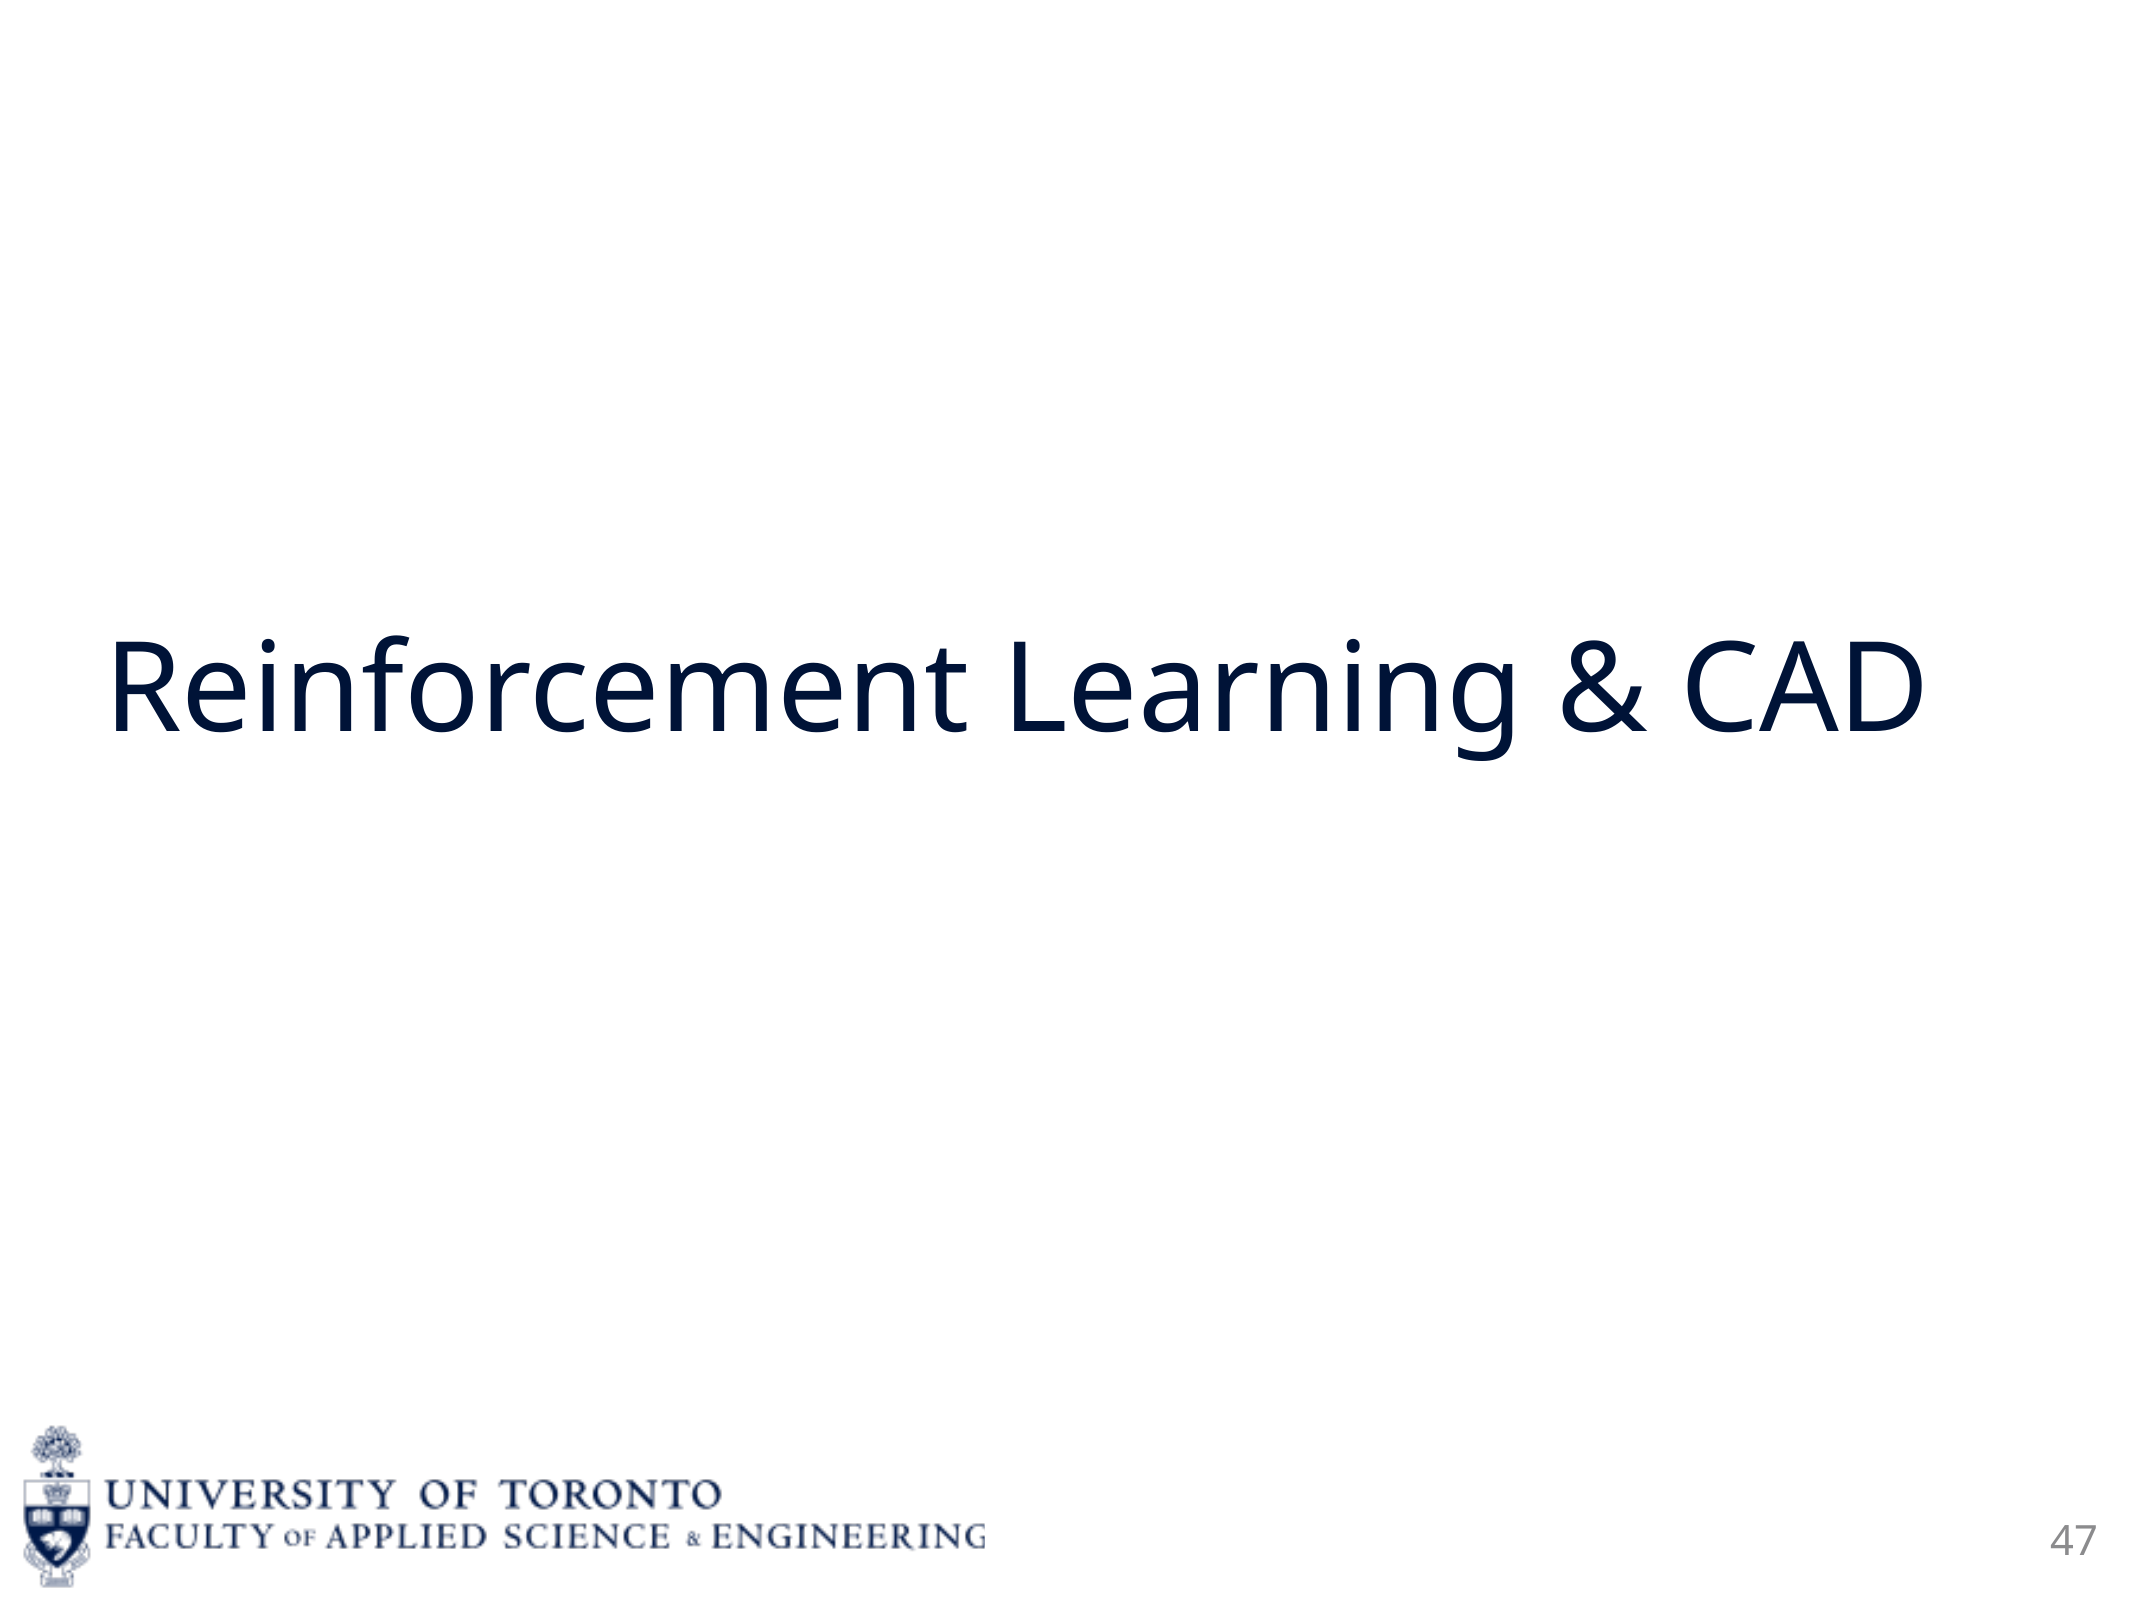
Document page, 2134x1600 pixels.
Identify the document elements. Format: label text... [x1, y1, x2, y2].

title Reinforcement Learning & CAD [104, 630, 2030, 757]
slide_number 47 [1633, 1499, 2114, 1585]
